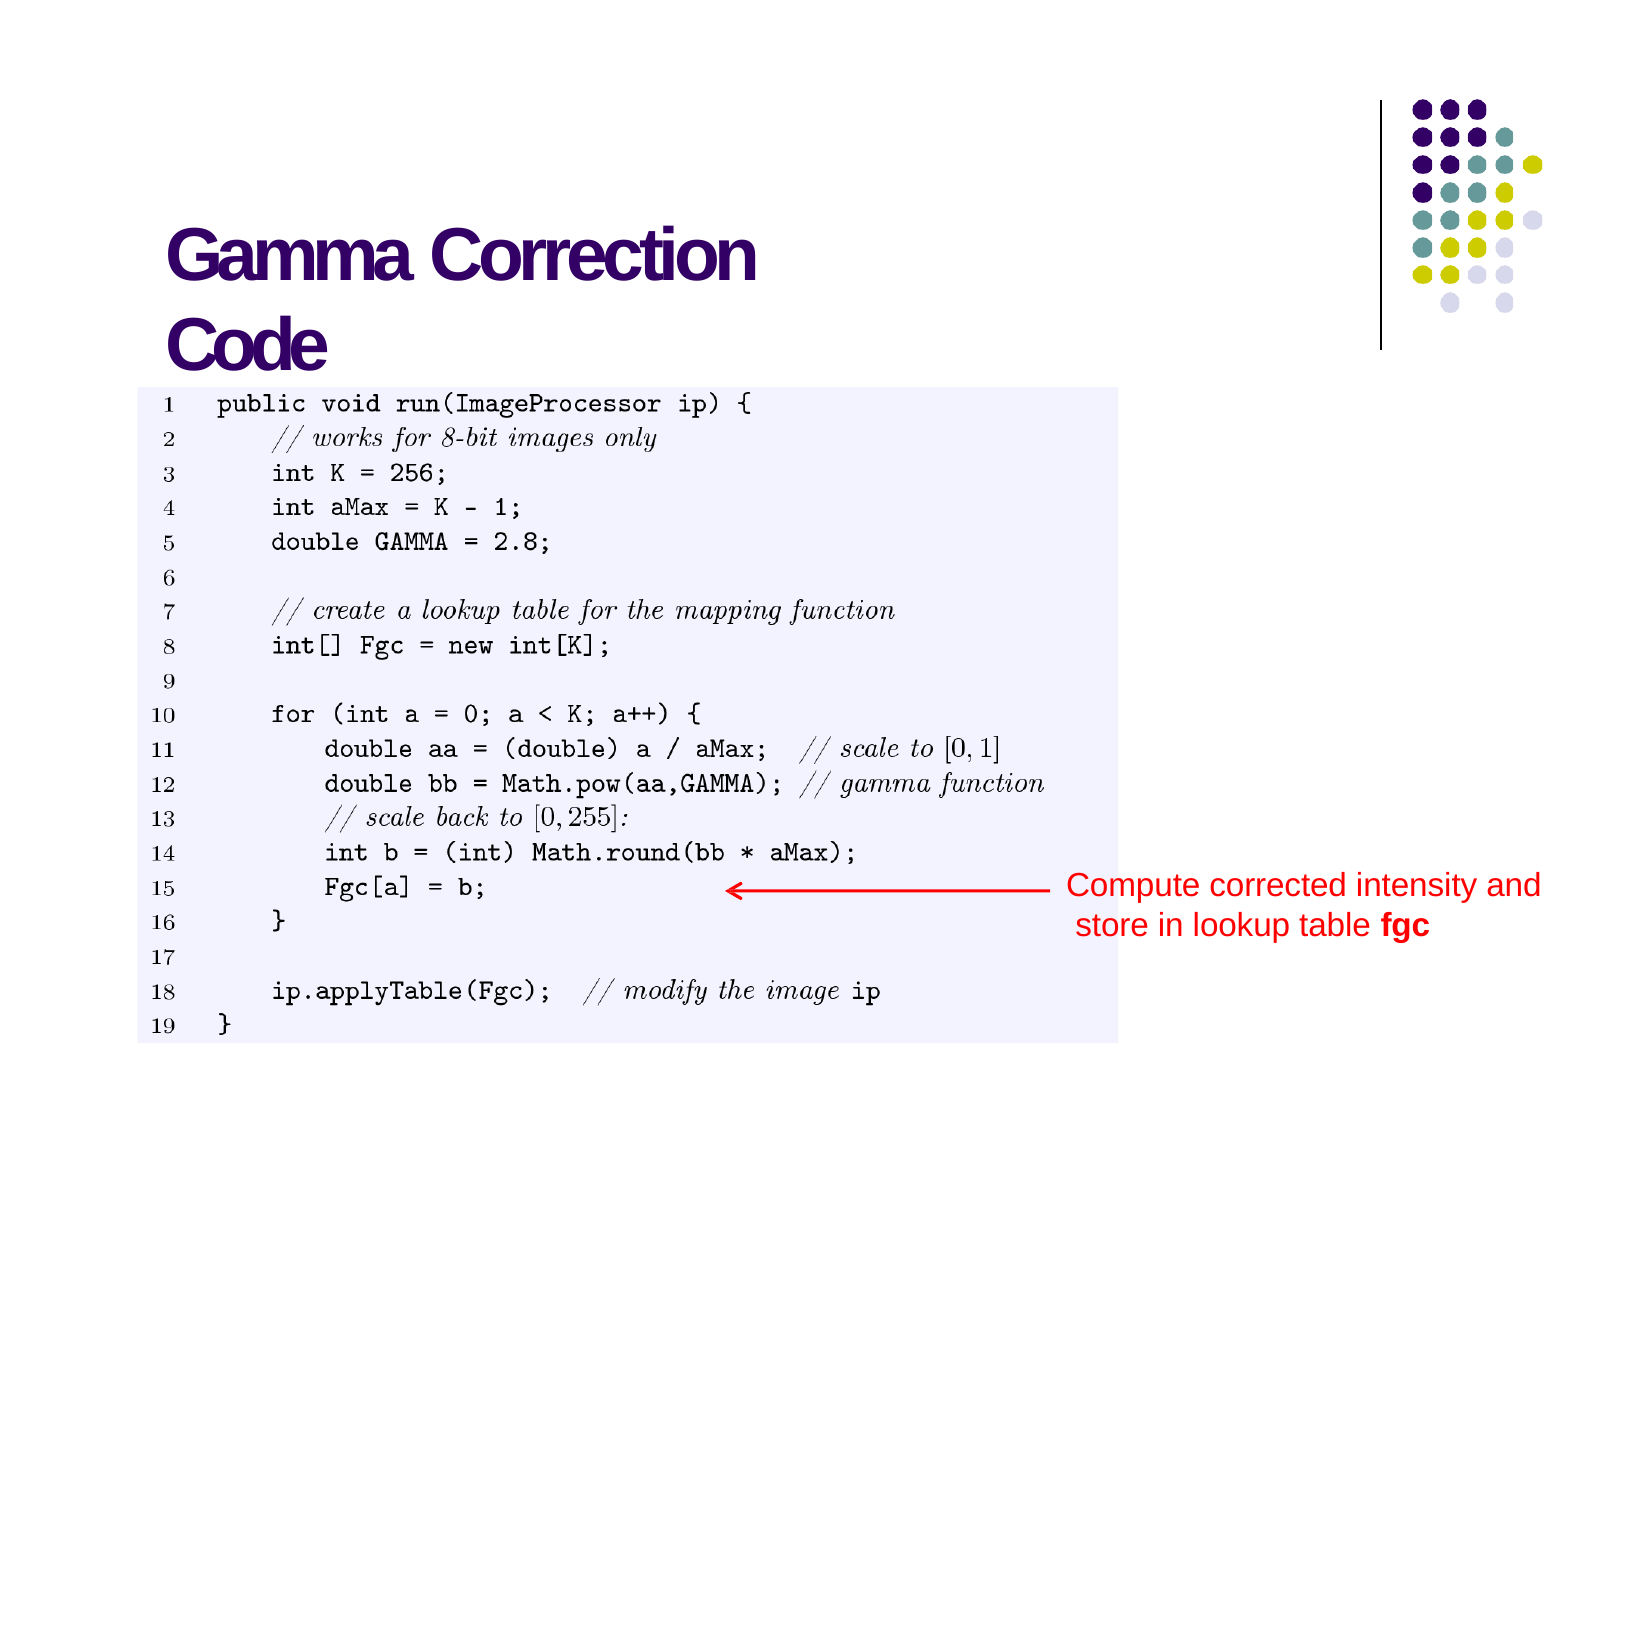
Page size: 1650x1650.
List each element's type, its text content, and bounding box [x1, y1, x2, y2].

picture [1440, 265, 1460, 284]
picture [1440, 210, 1460, 230]
picture [1495, 127, 1514, 147]
picture [1467, 155, 1487, 174]
picture [1440, 237, 1460, 258]
picture [1495, 292, 1514, 313]
picture [1440, 155, 1460, 174]
title Gamma Correction Code [162, 203, 931, 387]
picture [1467, 99, 1487, 120]
text_box Compute corrected intensity and store in lookup table fgc [1064, 861, 1549, 944]
picture [1412, 265, 1433, 284]
picture [1467, 127, 1487, 147]
picture [1412, 99, 1433, 120]
picture [1440, 127, 1460, 147]
picture [1467, 265, 1487, 284]
picture [1495, 265, 1514, 284]
picture [1495, 182, 1514, 203]
picture [1495, 155, 1514, 174]
picture [1495, 210, 1514, 230]
picture [1495, 237, 1514, 258]
picture [1412, 127, 1433, 147]
picture [1440, 99, 1460, 120]
picture [1440, 182, 1460, 203]
picture [1467, 237, 1487, 258]
text_box [137, 387, 1119, 1043]
picture [1412, 182, 1433, 203]
picture [1412, 237, 1433, 258]
picture [1412, 210, 1433, 230]
picture [1522, 210, 1543, 230]
picture [1412, 155, 1433, 174]
picture [1467, 182, 1487, 203]
picture [1522, 155, 1543, 174]
picture [1467, 210, 1487, 230]
text_box [725, 881, 1051, 901]
picture [1440, 292, 1460, 313]
